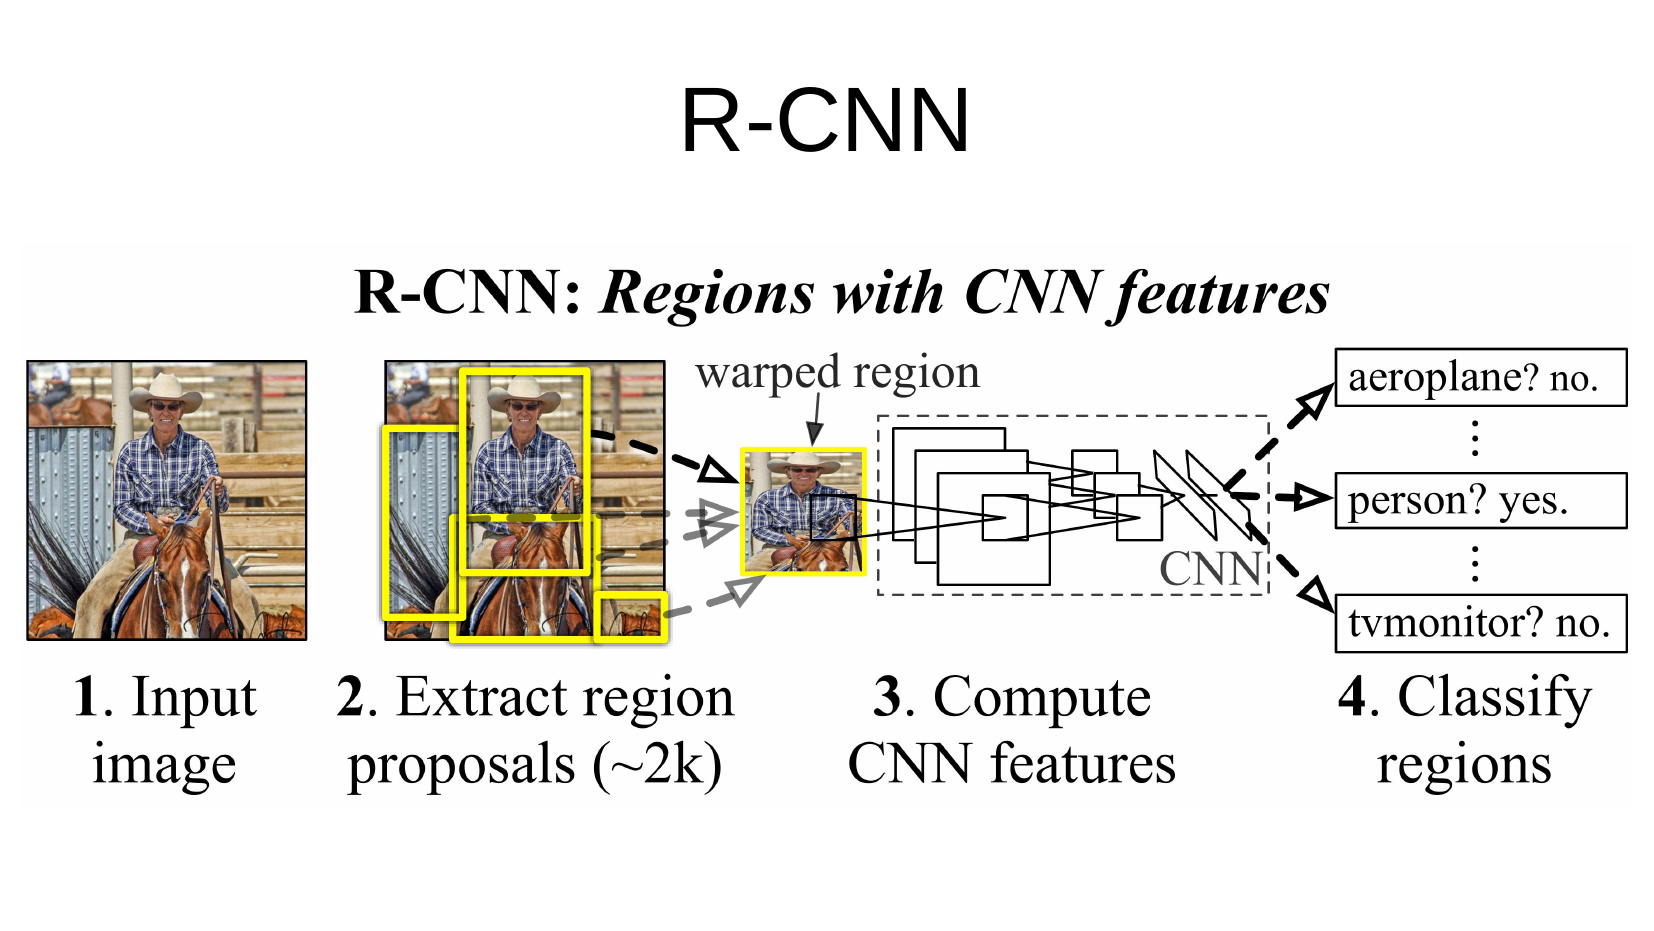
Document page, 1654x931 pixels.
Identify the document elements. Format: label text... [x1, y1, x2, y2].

picture [21, 242, 1633, 811]
text_box R-CNN [82, 37, 1571, 193]
